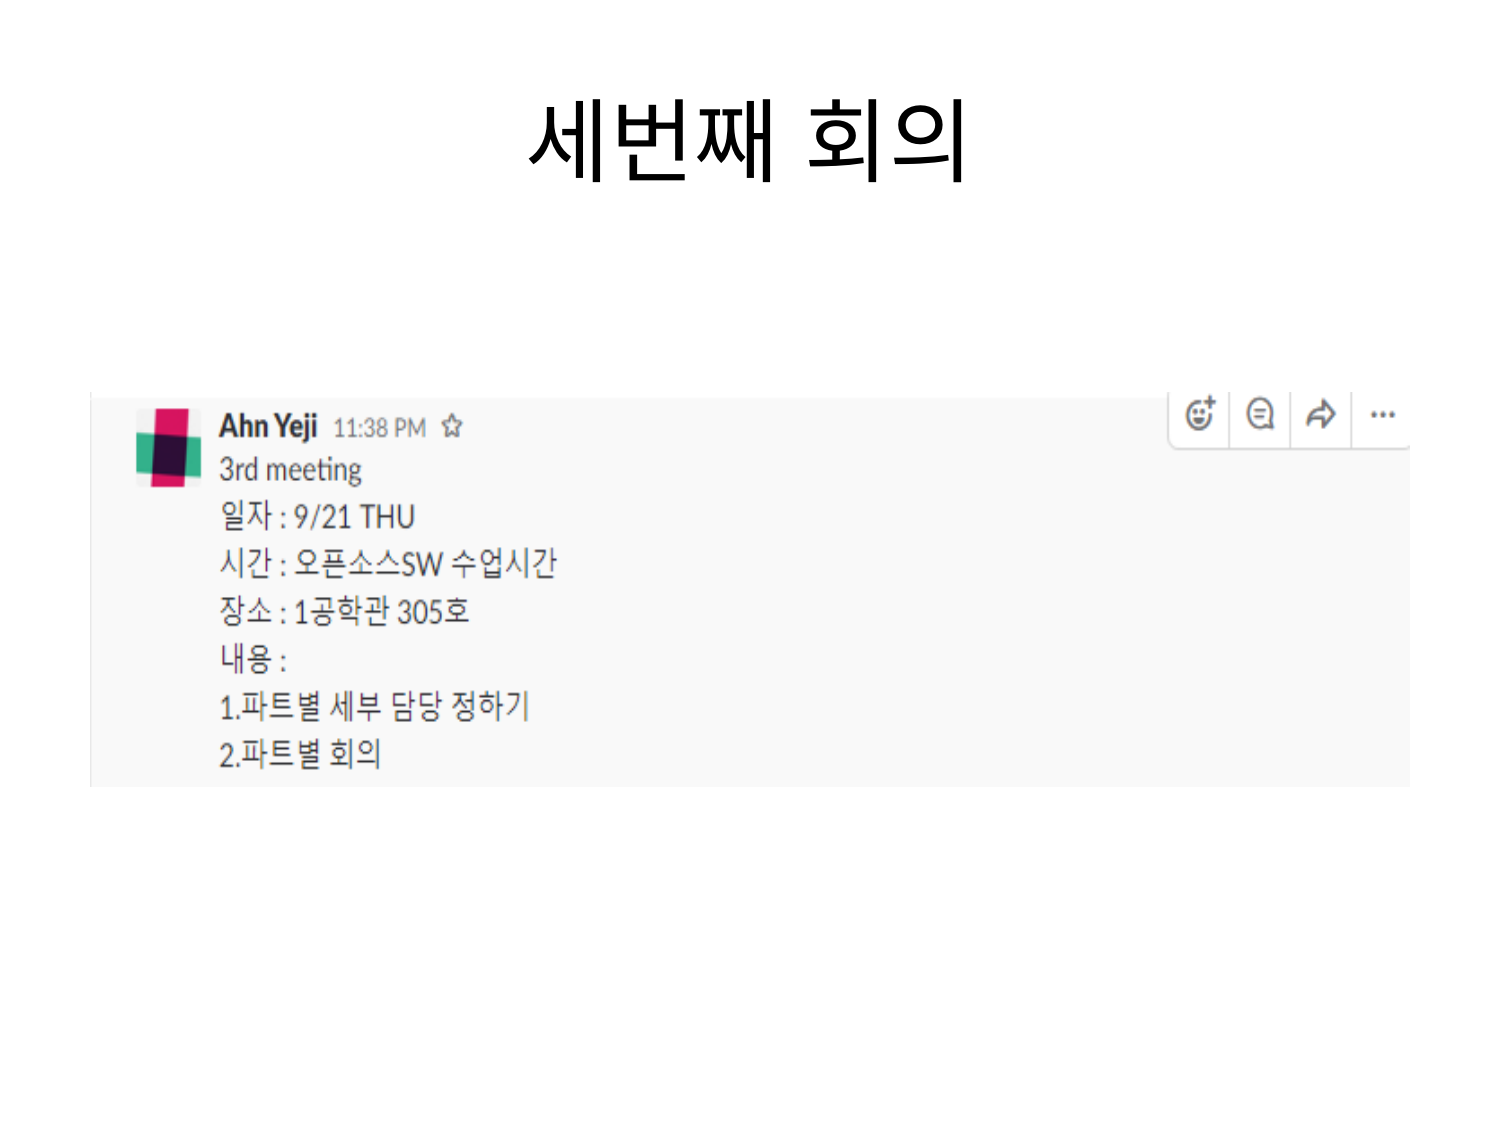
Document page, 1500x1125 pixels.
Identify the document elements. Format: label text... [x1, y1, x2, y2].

picture [89, 392, 1411, 788]
title 세번째 회의 [75, 45, 1425, 233]
